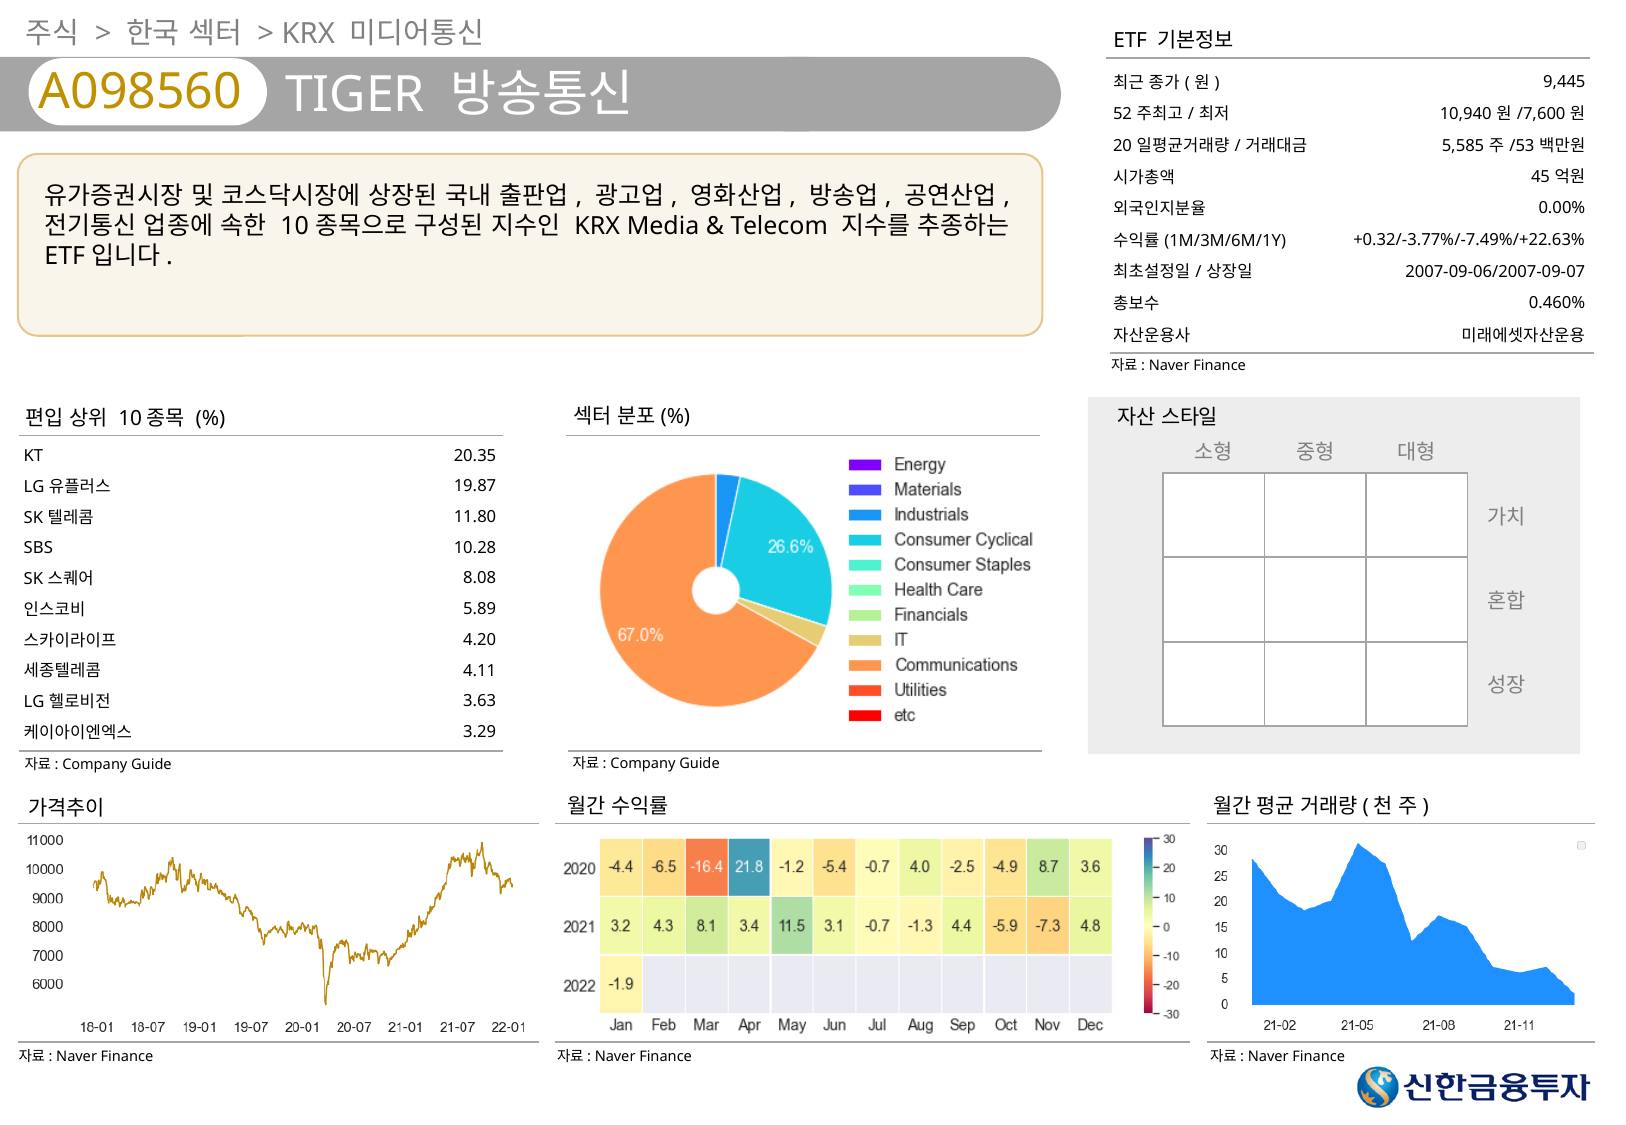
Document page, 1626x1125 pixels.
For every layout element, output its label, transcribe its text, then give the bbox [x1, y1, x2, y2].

list 월간 평균 거래량(천 주) [1207, 787, 1595, 824]
table_cell LG헬로비전 [19, 686, 419, 715]
table_cell 세종텔레콤 [19, 655, 419, 684]
picture [554, 830, 1188, 1038]
table_cell 8.08 [420, 563, 501, 592]
table_cell 총보수 [1108, 287, 1319, 317]
table_cell 스카이라이프 [19, 624, 419, 653]
table_cell 4.20 [420, 624, 501, 653]
list TIGER 방송통신 [269, 60, 1345, 122]
table_cell 0.460% [1321, 287, 1591, 317]
list A098560 [24, 59, 329, 119]
table_cell 5.89 [420, 594, 501, 622]
list 섹터 분포(%) [567, 397, 1043, 433]
table_cell 20일평균거래량/거래대금 [1108, 129, 1319, 159]
table_cell 5,585주/53백만원 [1321, 129, 1591, 159]
table_cell 미래에셋자산운용 [1321, 319, 1591, 349]
table_cell 0.00% [1321, 192, 1591, 222]
table_header 최근 종가(원) [1108, 66, 1319, 94]
table_cell +0.32/-3.77%/-7.49%/+22.63% [1321, 224, 1591, 254]
table_cell 11.80 [420, 501, 501, 530]
table_cell 19.87 [420, 473, 501, 500]
table_cell 45억원 [1321, 161, 1591, 191]
table_cell 자산운용사 [1108, 319, 1319, 349]
table_cell 2007-09-06/2007-09-07 [1321, 256, 1591, 285]
picture [1206, 830, 1595, 1038]
table_cell 3.63 [420, 686, 501, 715]
list 유가증권시장 및 코스닥시장에 상장된 국내 출판업, 광고업, 영화산업, 방송업, 공연산업, 전기통신 업종에 속한 10종목으로 구성된 지수인 KRX Media & Telecom 지수를 추종하는 ETF입니다. [29, 165, 1026, 325]
table_cell 52주최고/최저 [1108, 100, 1319, 127]
table_cell SBS [19, 532, 419, 561]
table_header 9,445 [1321, 66, 1591, 94]
table_cell SK스퀘어 [19, 563, 419, 592]
table_cell 10,940원/7,600원 [1321, 100, 1591, 127]
table_cell 10.28 [420, 532, 501, 561]
table_cell 케이아이엔엑스 [19, 716, 419, 745]
table_cell 외국인지분율 [1108, 192, 1319, 222]
picture [567, 437, 1043, 745]
table_header KT [19, 440, 419, 467]
table_cell LG유플러스 [19, 473, 419, 500]
table_cell 수익률(1M/3M/6M/1Y) [1108, 224, 1319, 254]
table_cell 최초설정일/상장일 [1108, 256, 1319, 285]
table_cell 3.29 [420, 716, 501, 745]
picture [17, 830, 539, 1038]
table_cell SK텔레콤 [19, 501, 419, 530]
table_cell 인스코비 [19, 594, 419, 622]
list 주식 > 한국 섹터 > KRX 미디어통신 [10, 4, 1060, 59]
table_cell 시가총액 [1108, 161, 1319, 191]
table_header 20.35 [420, 440, 501, 467]
table_cell 4.11 [420, 655, 501, 684]
picture [1355, 1064, 1593, 1110]
